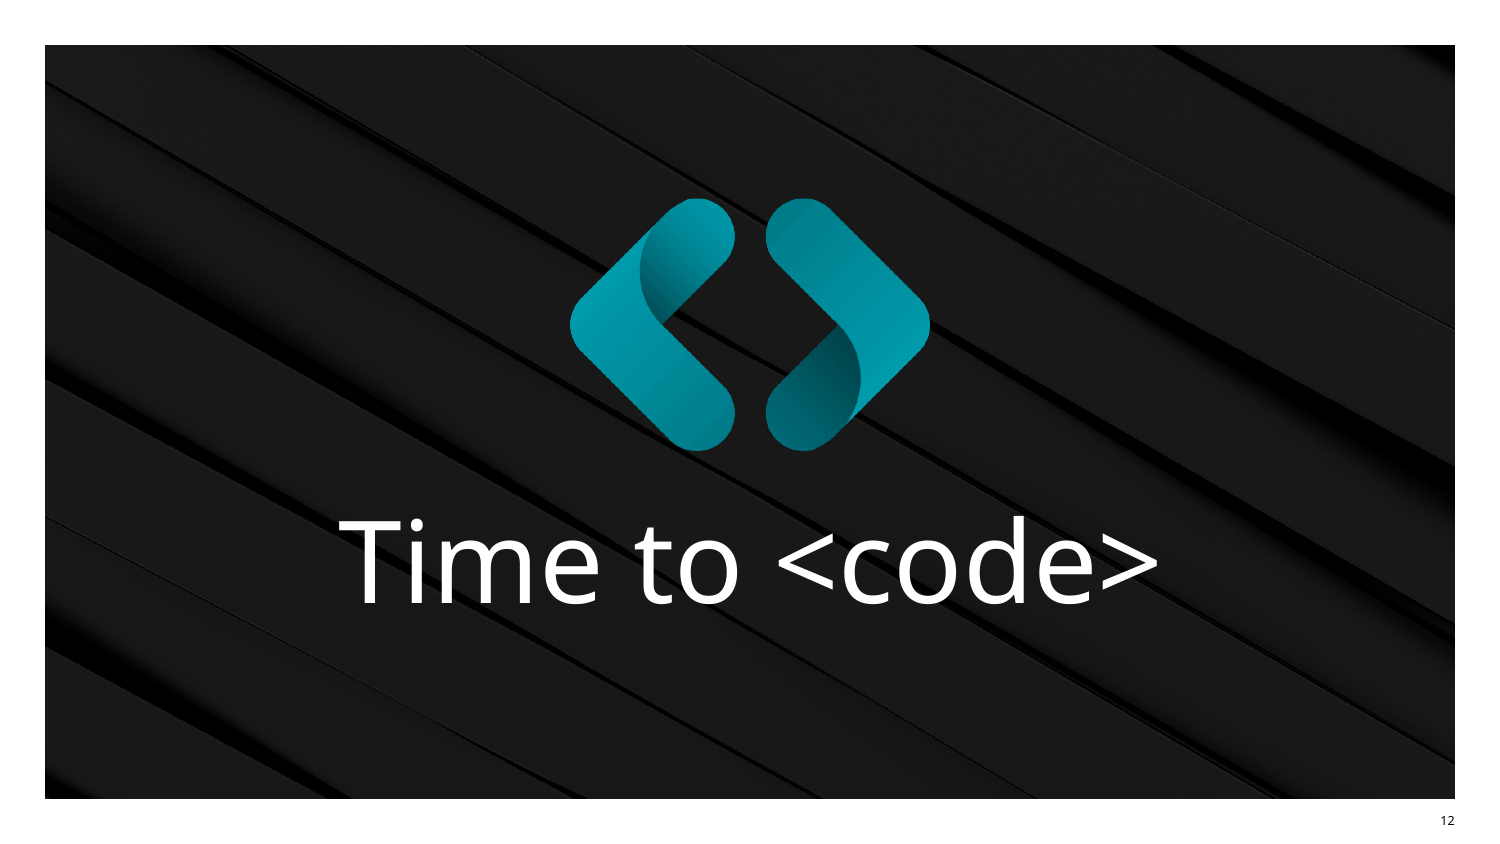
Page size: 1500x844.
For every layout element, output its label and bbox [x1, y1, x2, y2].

picture [45, 45, 1455, 799]
